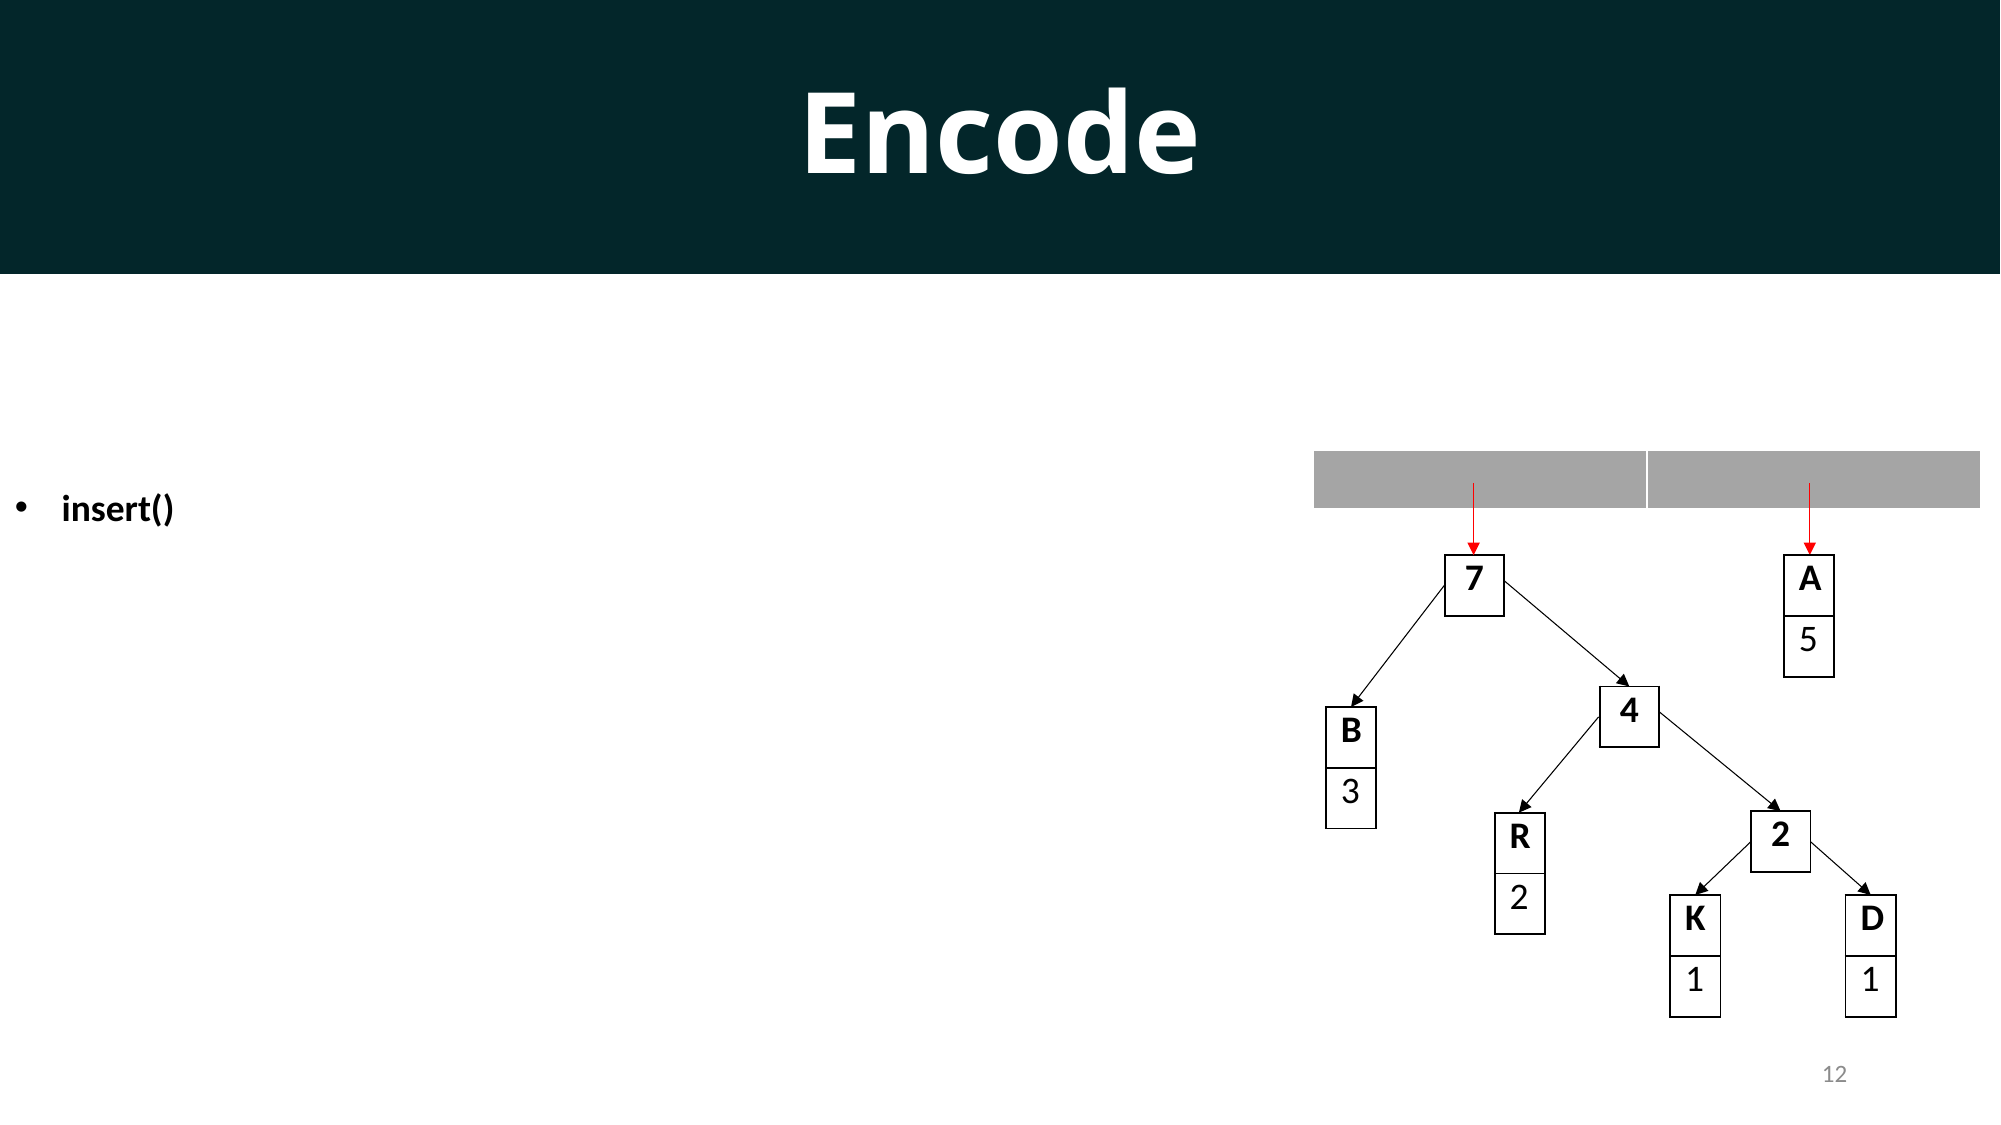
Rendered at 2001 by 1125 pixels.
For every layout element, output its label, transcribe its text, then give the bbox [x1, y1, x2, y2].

table_header [1648, 451, 1980, 508]
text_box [1659, 711, 1781, 812]
table_cell 2 [1496, 874, 1544, 933]
table_header 4 [1601, 687, 1658, 746]
table_header [1314, 451, 1646, 508]
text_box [1518, 716, 1599, 813]
table_header B [1327, 708, 1375, 767]
table_cell 5 [1785, 617, 1833, 676]
table_header D [1846, 896, 1895, 955]
table_header R [1496, 814, 1544, 873]
table_cell 1 [1671, 957, 1720, 1016]
table_header 2 [1752, 812, 1810, 871]
table_header K [1671, 896, 1720, 955]
table_header A [1785, 556, 1833, 615]
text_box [1810, 841, 1871, 895]
slide_number 12 [1412, 1042, 1863, 1103]
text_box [1350, 585, 1445, 707]
table_cell 3 [1327, 769, 1375, 828]
table_header 7 [1446, 556, 1503, 615]
table_cell 1 [1846, 957, 1895, 1016]
title Encode [0, 0, 2000, 274]
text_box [1695, 841, 1751, 895]
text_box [1504, 580, 1630, 687]
text_box insert() [0, 476, 559, 537]
